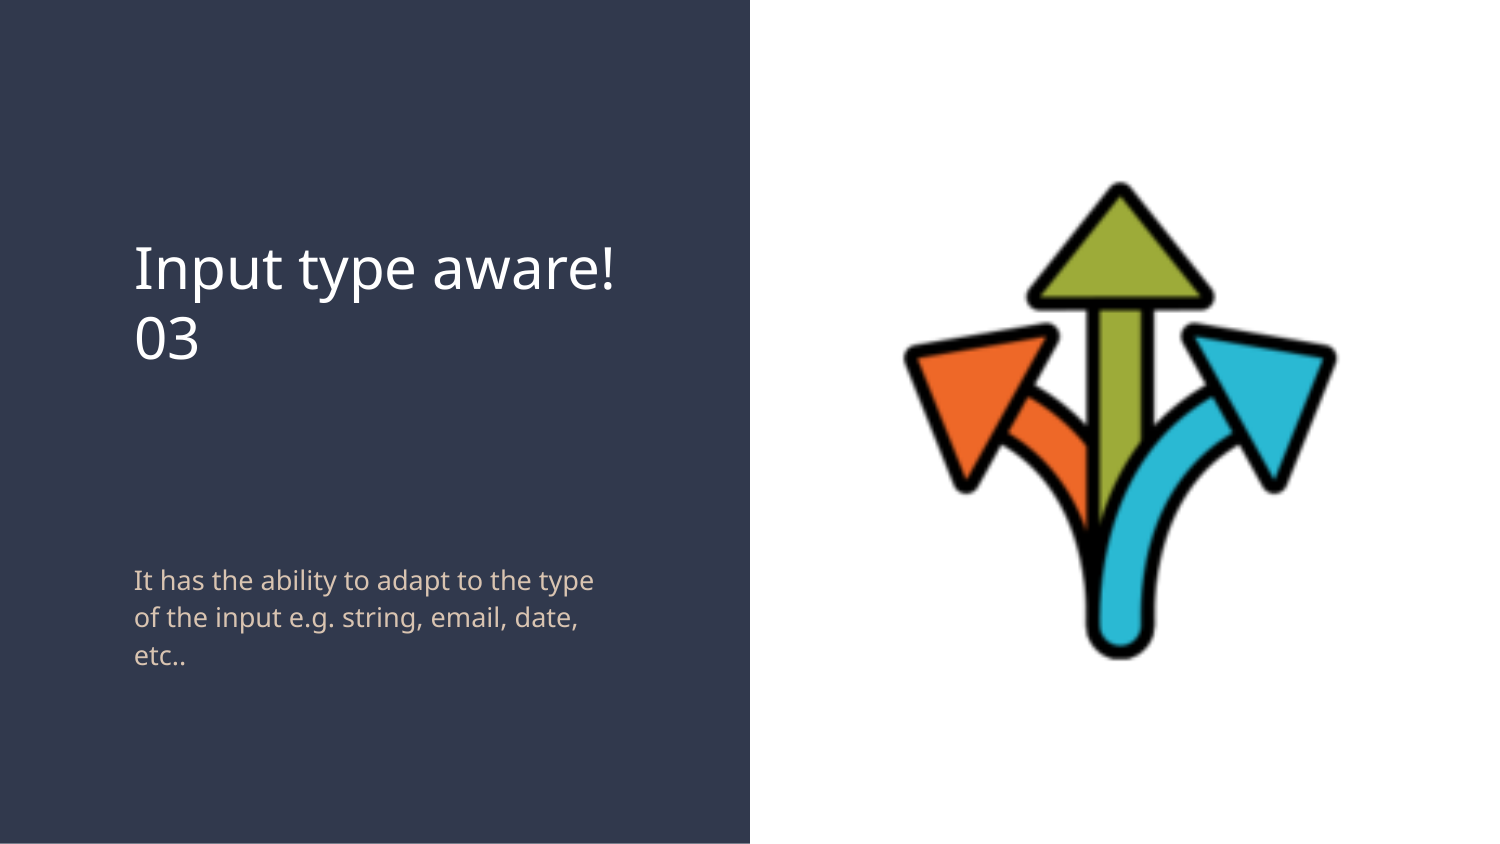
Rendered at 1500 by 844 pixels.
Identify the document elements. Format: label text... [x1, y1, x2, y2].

picture [847, 147, 1398, 697]
subtitle It has the ability to adapt to the type of the input e.g. string, email, date, etc.. [118, 543, 623, 669]
title Input type aware! 03 [119, 216, 662, 556]
